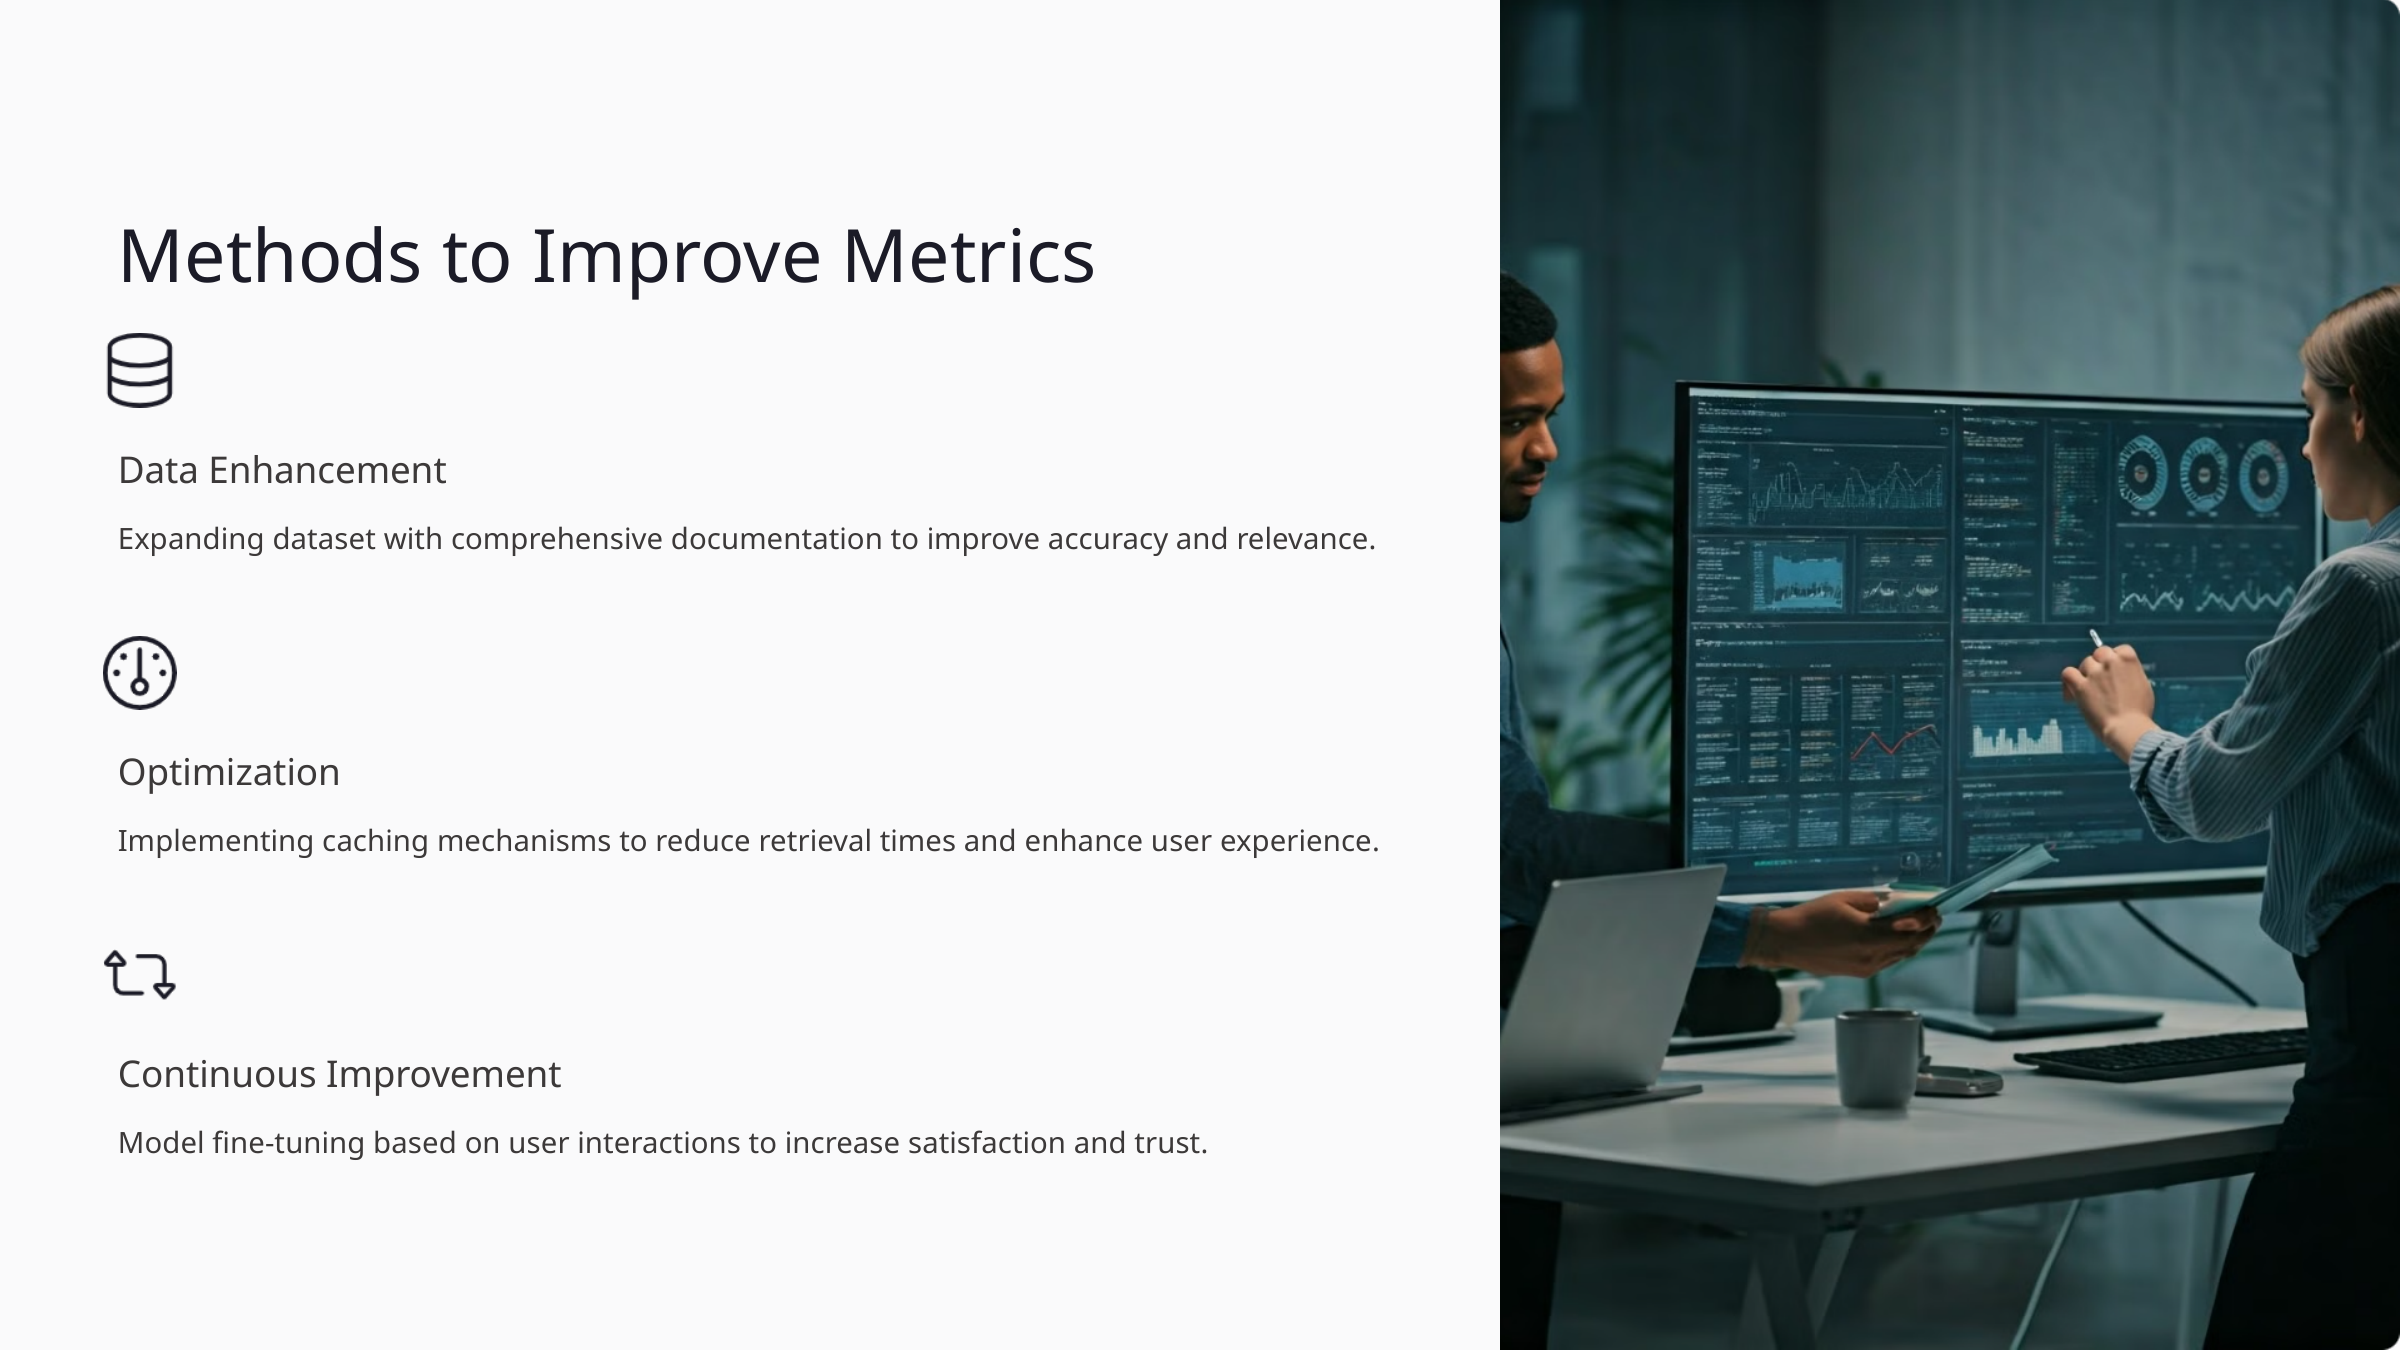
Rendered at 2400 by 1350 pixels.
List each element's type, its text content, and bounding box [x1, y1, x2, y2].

text_box [0, 0, 1499, 1350]
text_box Methods to Improve Metrics [103, 197, 1056, 290]
picture [103, 636, 177, 710]
picture [103, 938, 177, 1013]
text_box Optimization [103, 739, 472, 786]
text_box Implementing caching mechanisms to reduce retrieval times and enhance user experience. [103, 802, 1397, 850]
text_box Continuous Improvement [103, 1041, 535, 1088]
text_box Model fine-tuning based on user interactions to increase satisfaction and trust. [103, 1105, 1397, 1153]
picture [103, 333, 177, 408]
text_box Expanding dataset with comprehensive documentation to improve accuracy and relevance. [103, 500, 1397, 548]
text_box Data Enhancement [103, 437, 472, 483]
picture [1499, 0, 2400, 1350]
